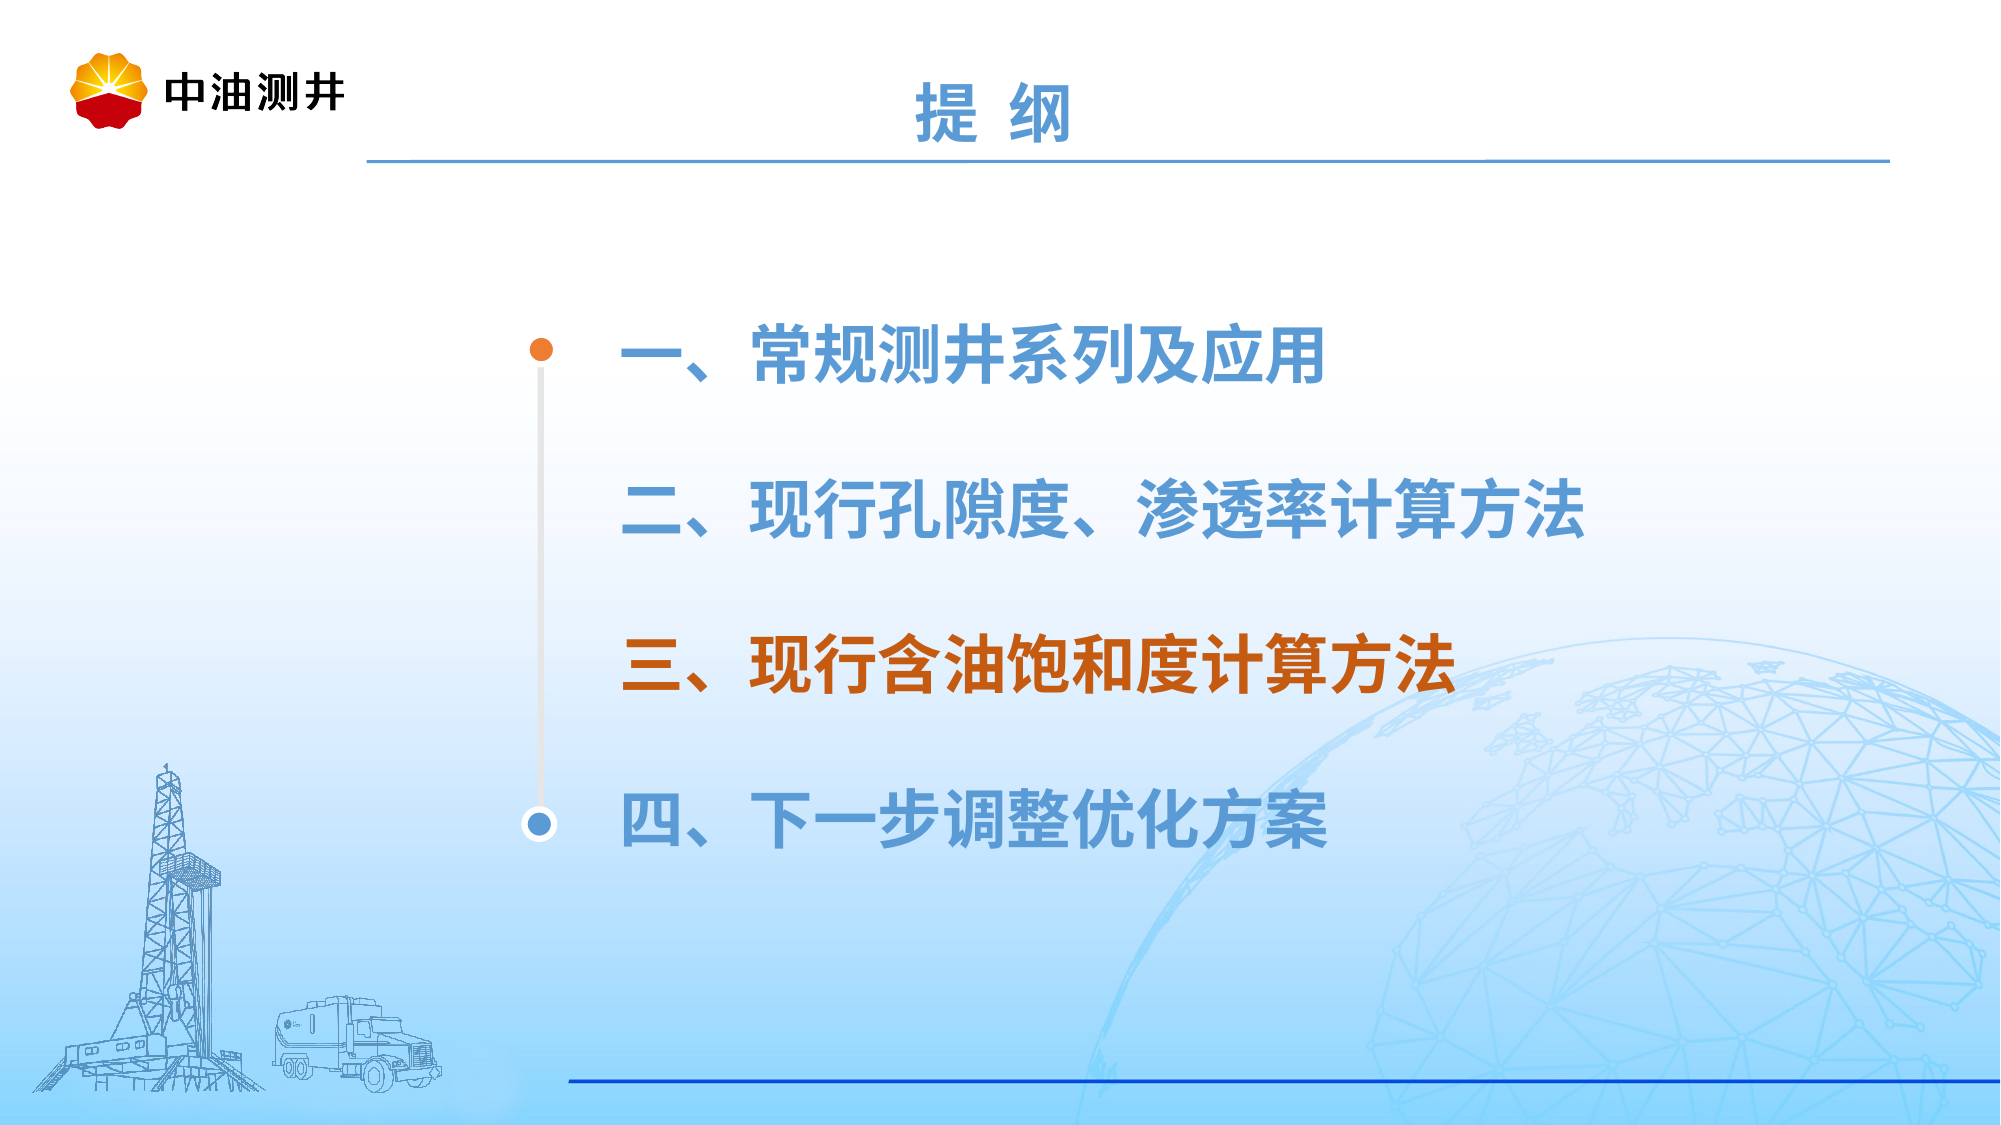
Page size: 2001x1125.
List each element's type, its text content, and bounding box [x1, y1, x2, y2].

picture [0, 0, 2001, 1125]
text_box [524, 334, 557, 839]
text_box 一、常规测井系列及应用 二、现行孔隙度、渗透率计算方法 三、现行含油饱和度计算方法 四、下一步调整优化方案 [604, 306, 1652, 864]
text_box 提 纲 [899, 7, 1129, 158]
